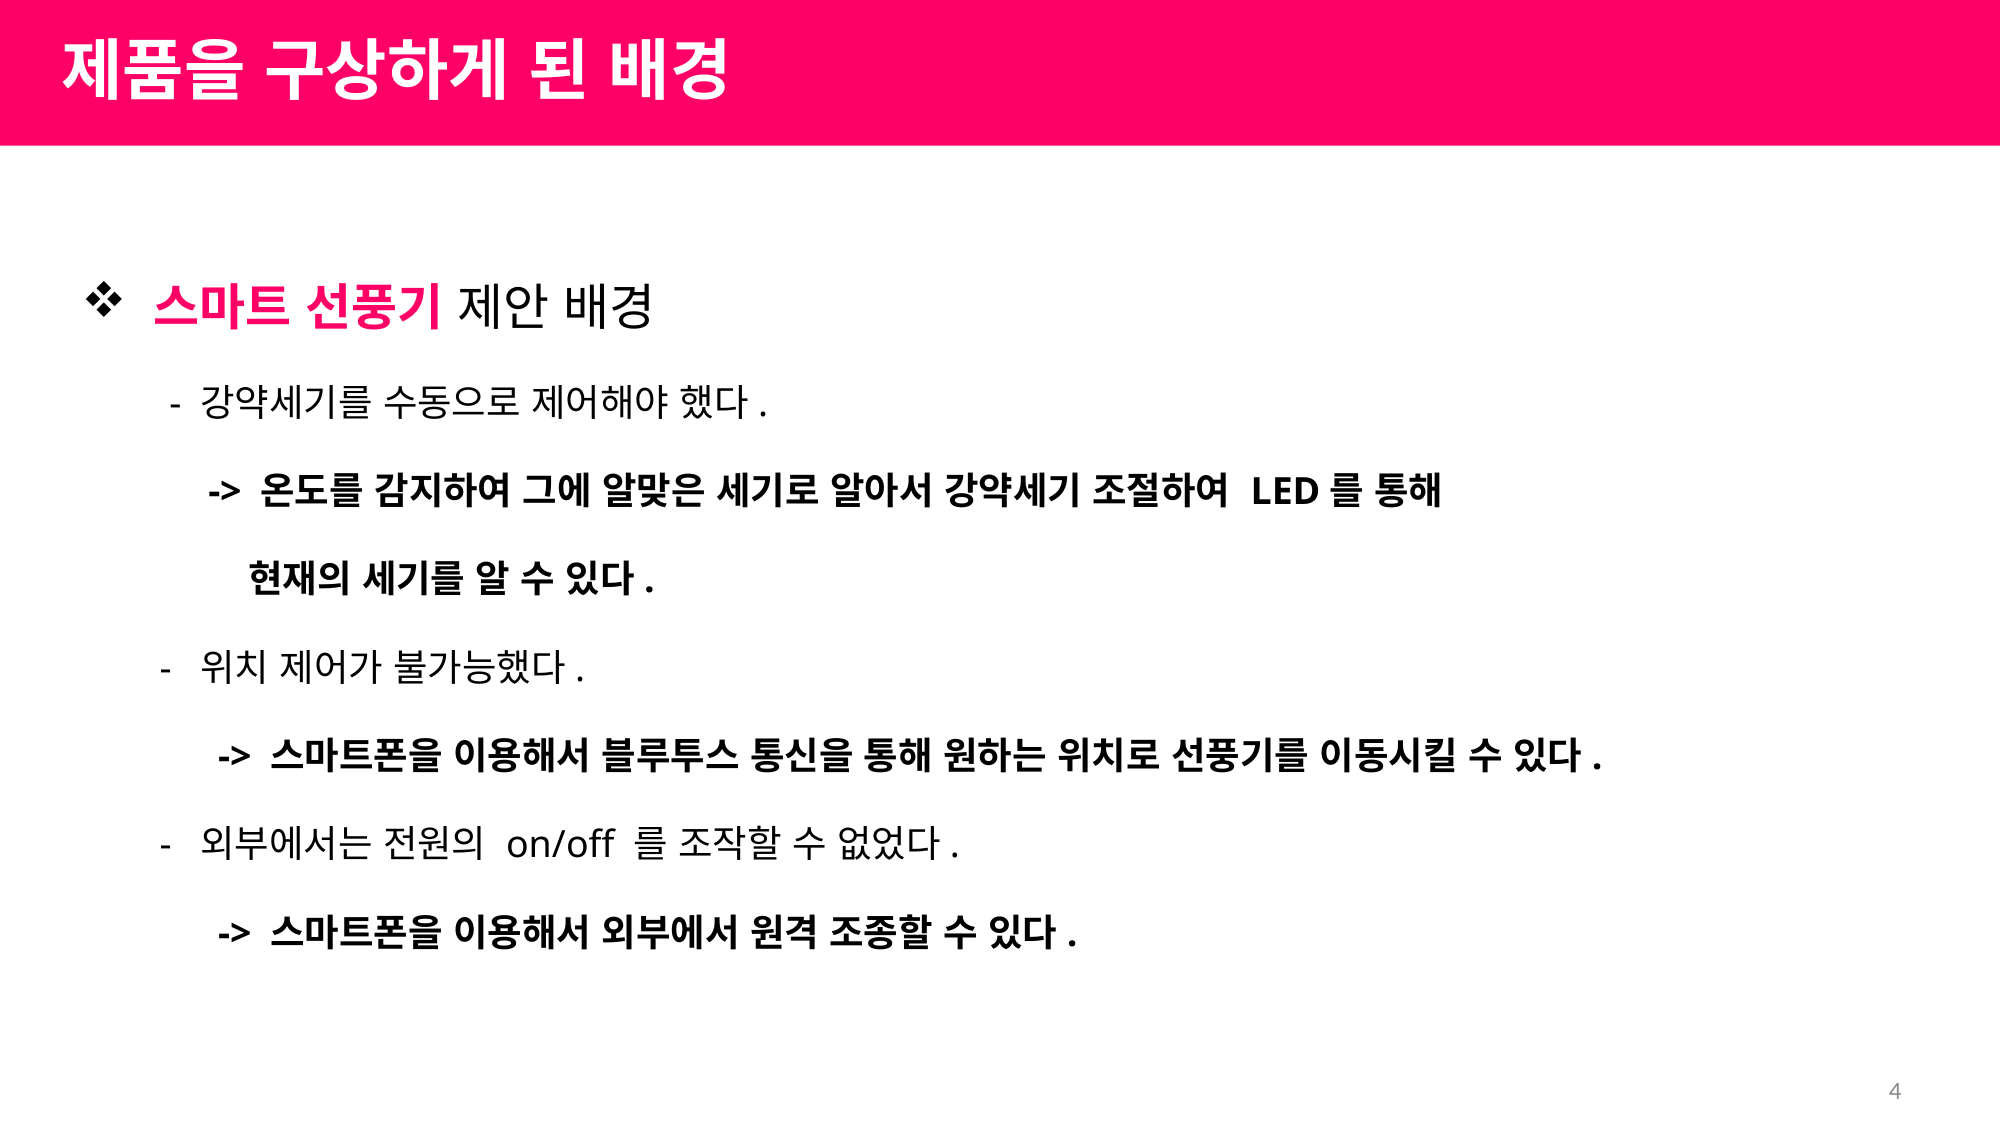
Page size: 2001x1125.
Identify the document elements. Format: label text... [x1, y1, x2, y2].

slide_number 4 [1466, 1059, 1917, 1120]
text_box 제품을 구상하게 된 배경 [0, 0, 2000, 146]
list 스마트 선풍기 제안 배경 - 강약세기를 수동으로 제어해야 했다. -> 온도를 감지하여 그에 알맞은 세기로 알아서 강약세기 조절하여 LED를 통해 현재의 세기를 알 수 있다. - 위치 제어가 불가능했다. -> 스마트폰을 이용해서 블루투스 통신을 통해 원하는 위치로 선풍기를 이동시킬 수 있다. - 외부에서는 전원의 on/off 를 조작할 수 없었다. -> 스마트폰을 이용해서 외부에서 원격 조종할 수 있다. [66, 255, 1917, 1125]
